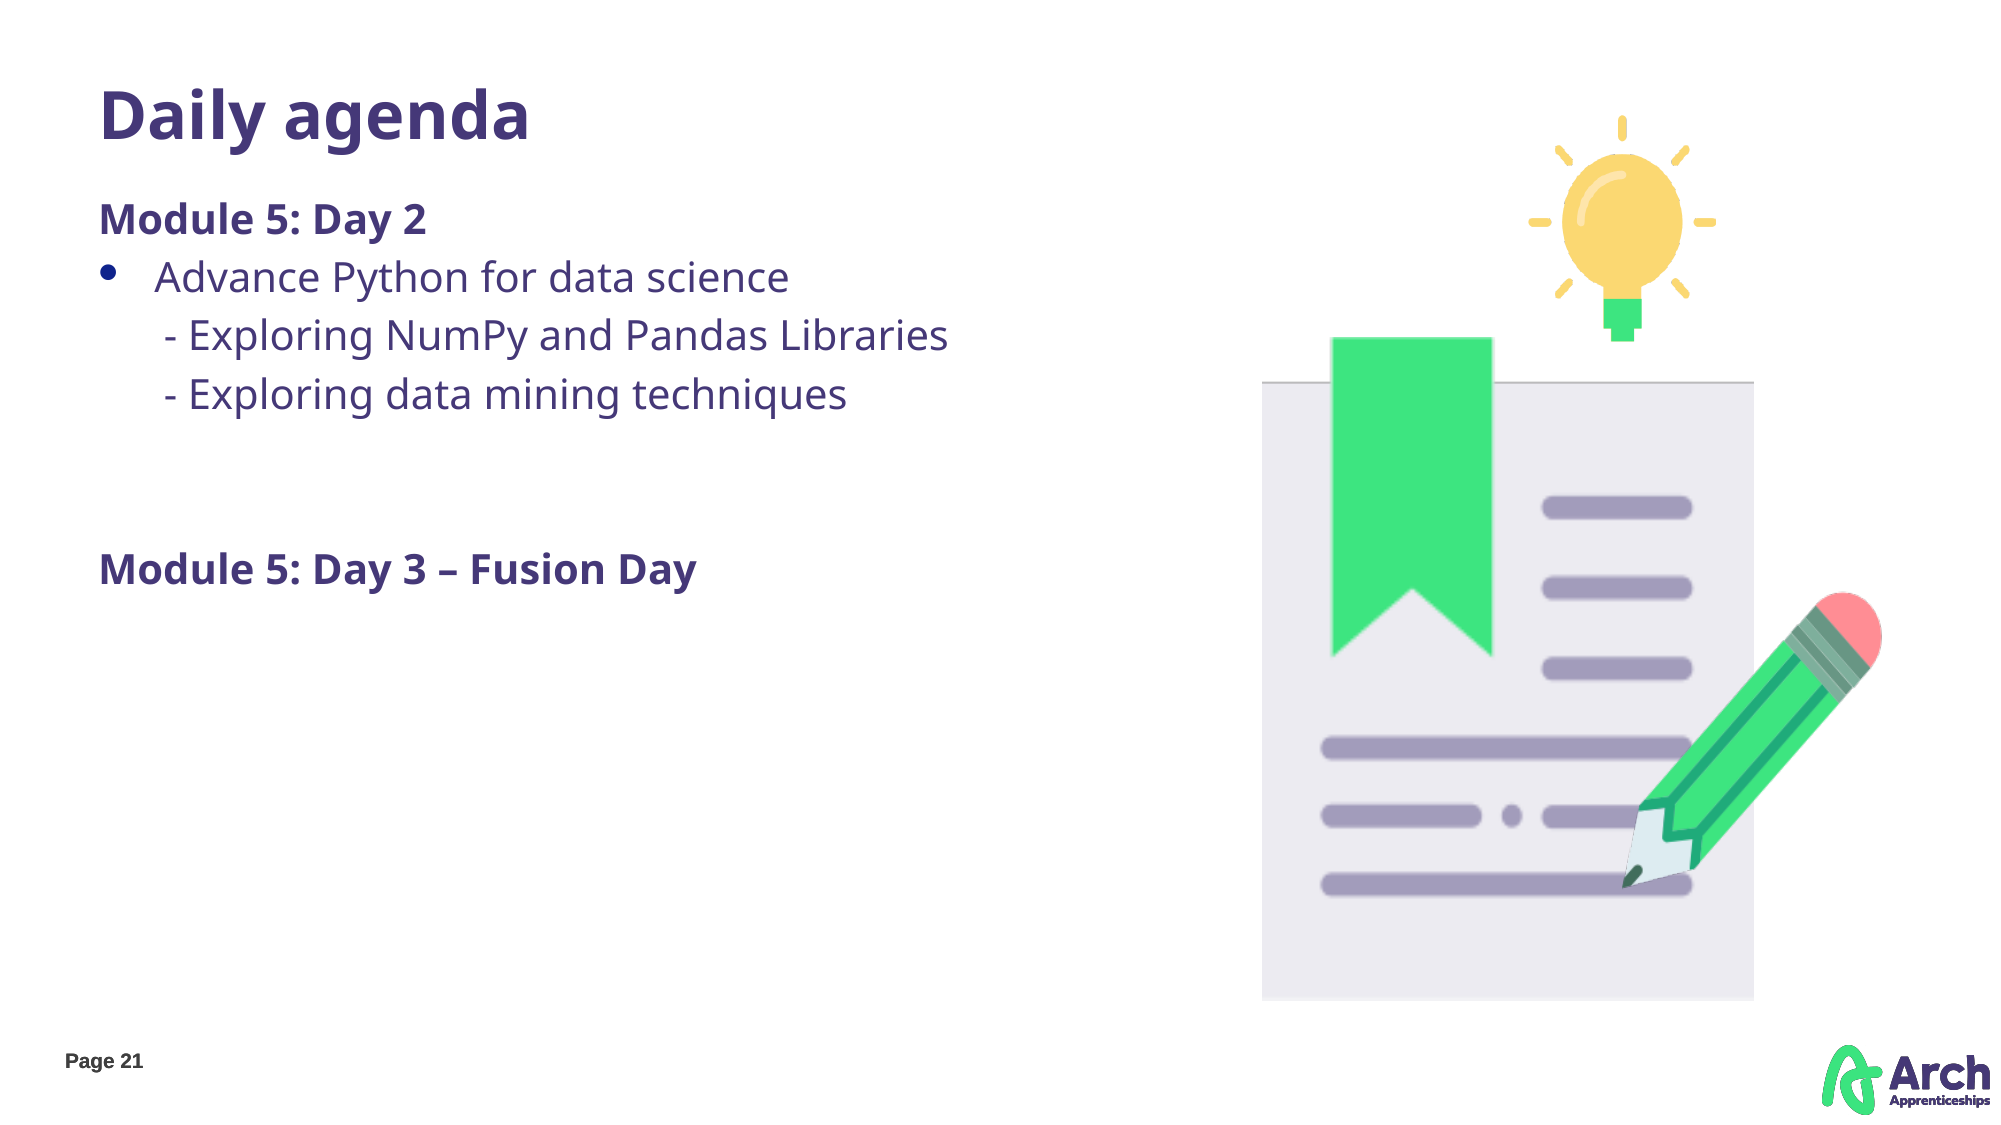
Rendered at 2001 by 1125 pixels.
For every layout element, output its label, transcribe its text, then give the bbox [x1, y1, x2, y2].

title Daily agenda [83, 62, 1884, 163]
list Module 5: Day 2 Advance Python for data science - Exploring NumPy and Pandas Libraries - Exploring data mining techniques Module 5: Day 3 – Fusion Day [83, 185, 1257, 961]
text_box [1262, 112, 1884, 1001]
picture [1822, 1045, 1990, 1116]
text_box Page 21 [50, 1040, 267, 1080]
